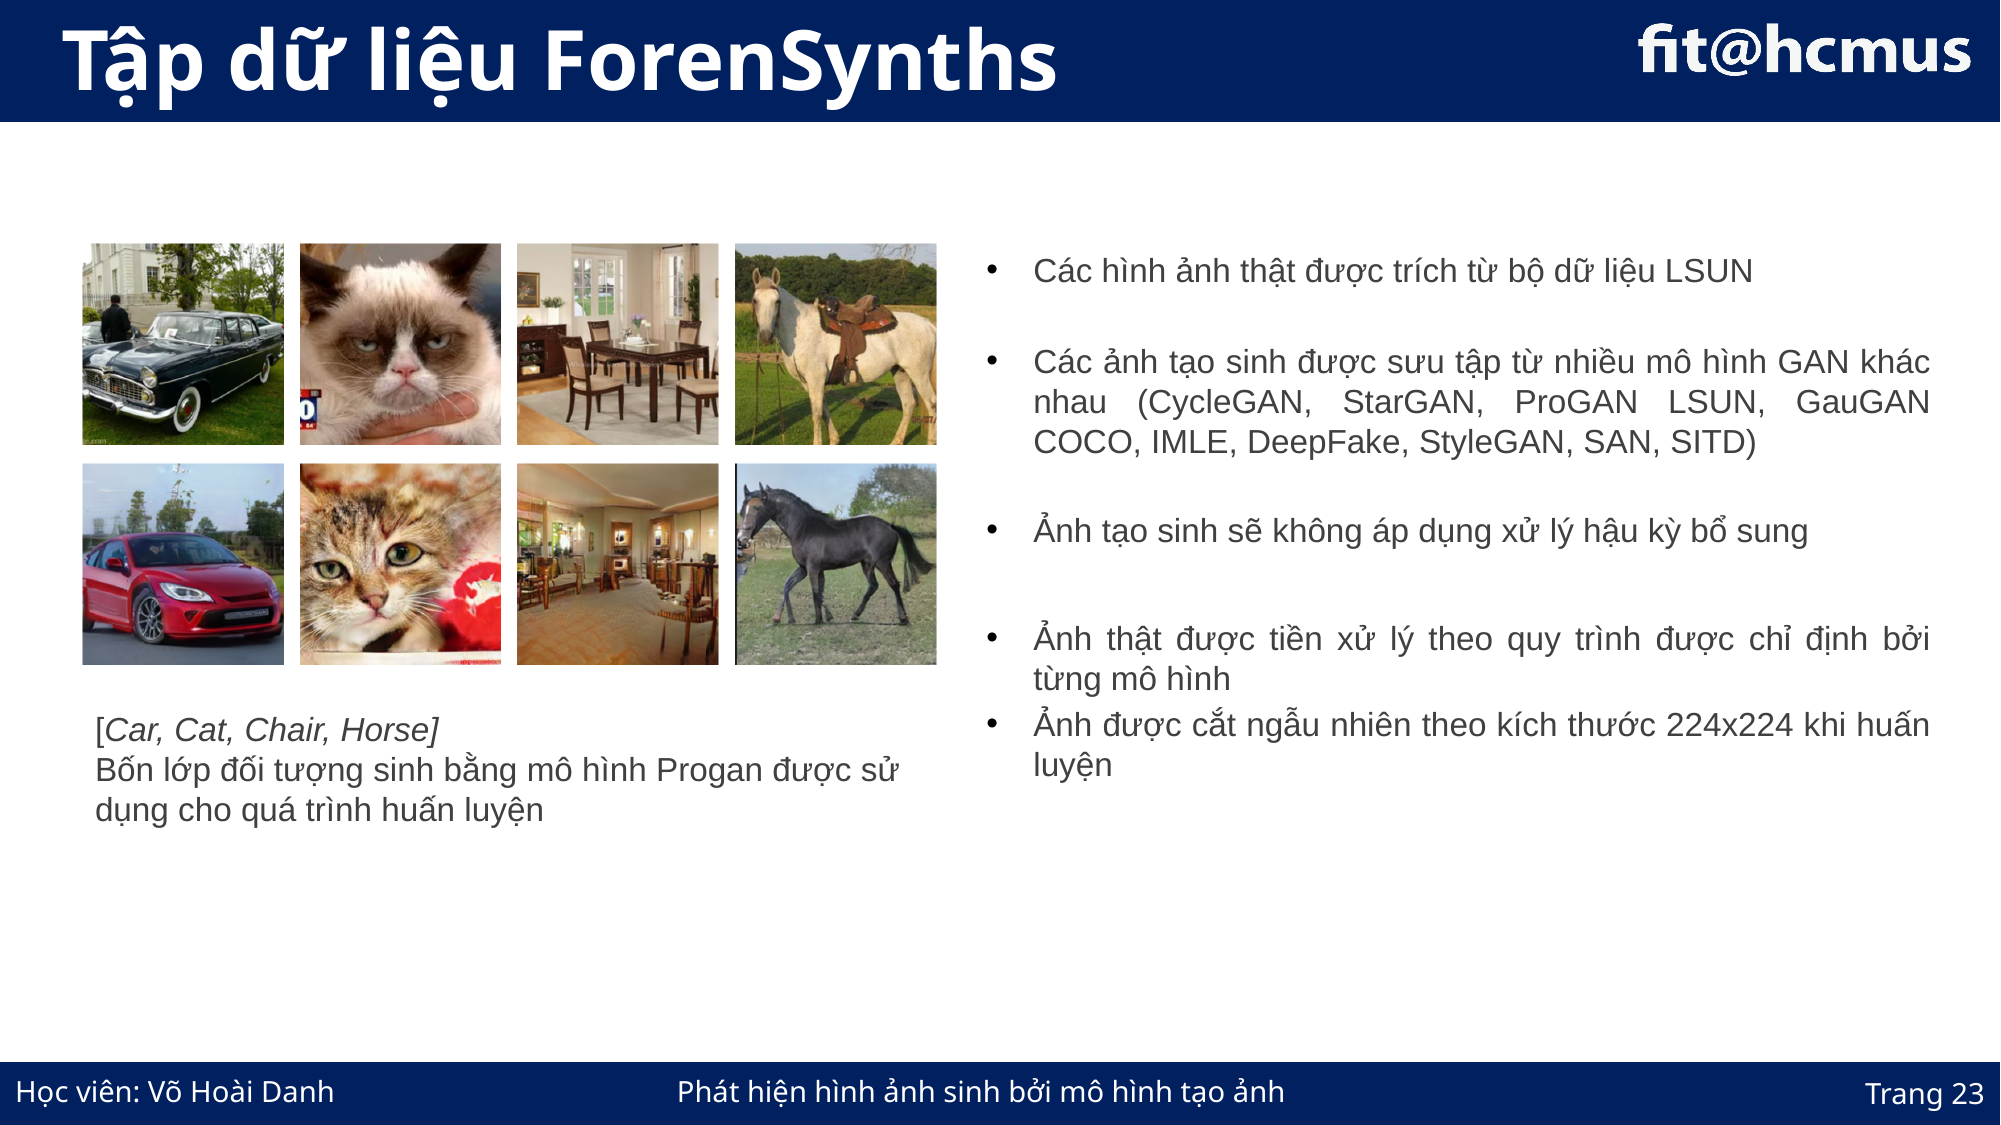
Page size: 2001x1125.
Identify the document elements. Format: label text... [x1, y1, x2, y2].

text_box Ảnh thật được tiền xử lý theo quy trình được chỉ định bởi từng mô hình [971, 609, 1947, 695]
text_box Các ảnh tạo sinh được sưu tập từ nhiều mô hình GAN khác nhau (CycleGAN, StarGAN, ProGAN LSUN, GauGAN COCO, IMLE, DeepFake, StyleGAN, SAN, SITD) [971, 332, 1947, 468]
text_box Ảnh được cắt ngẫu nhiên theo kích thước 224x224 khi huấn luyện [971, 695, 1947, 791]
text_box [Car, Cat, Chair, Horse] Bốn lớp đối tượng sinh bằng mô hình Progan được sử dụng cho quá trình huấn luyện [80, 700, 939, 836]
text_box Các hình ảnh thật được trích từ bộ dữ liệu LSUN [971, 241, 1947, 297]
text_box Ảnh tạo sinh sẽ không áp dụng xử lý hậu kỳ bổ sung [971, 501, 1947, 557]
picture [80, 241, 939, 667]
picture [1554, 0, 2001, 149]
text_box Tập dữ liệu ForenSynths [0, 0, 2000, 115]
